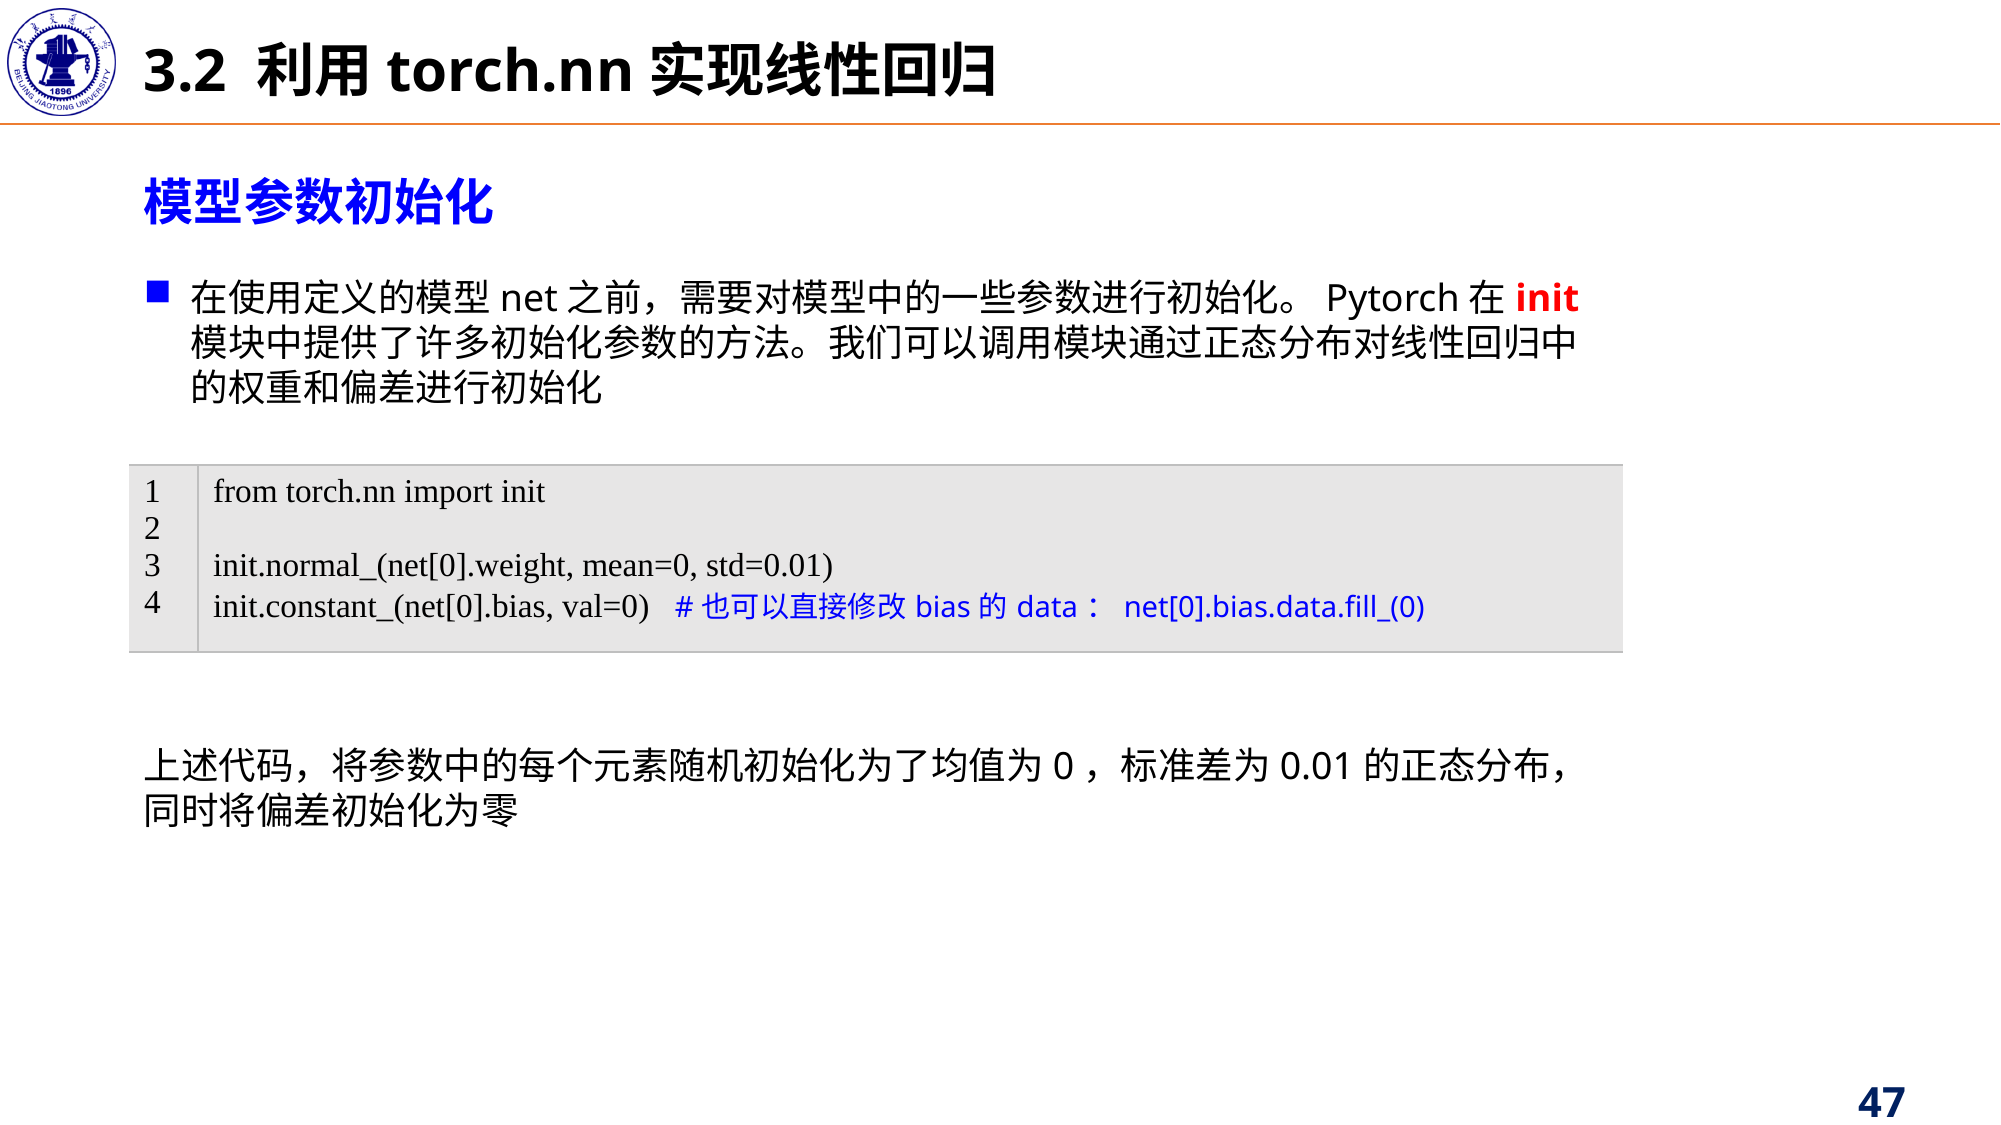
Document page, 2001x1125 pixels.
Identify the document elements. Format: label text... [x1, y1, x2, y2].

text_box 模型参数初始化 [129, 163, 568, 239]
table_header from torch.nn import init init.normal_(net[0].weight, mean=0, std=0.01) init.constant_(net[0].bias, val=0) #也可以直接修改bias的data：net[0].bias.data.fill_(0) [199, 466, 1623, 651]
text_box 3.2 利用torch.nn实现线性回归 [129, 25, 1960, 111]
text_box 上述代码，将参数中的每个元素随机初始化为了均值为0，标准差为0.01的正态分布，同时将偏差初始化为零 [129, 734, 1623, 839]
table_header 1 2 3 4 [129, 466, 197, 651]
picture [7, 8, 116, 116]
